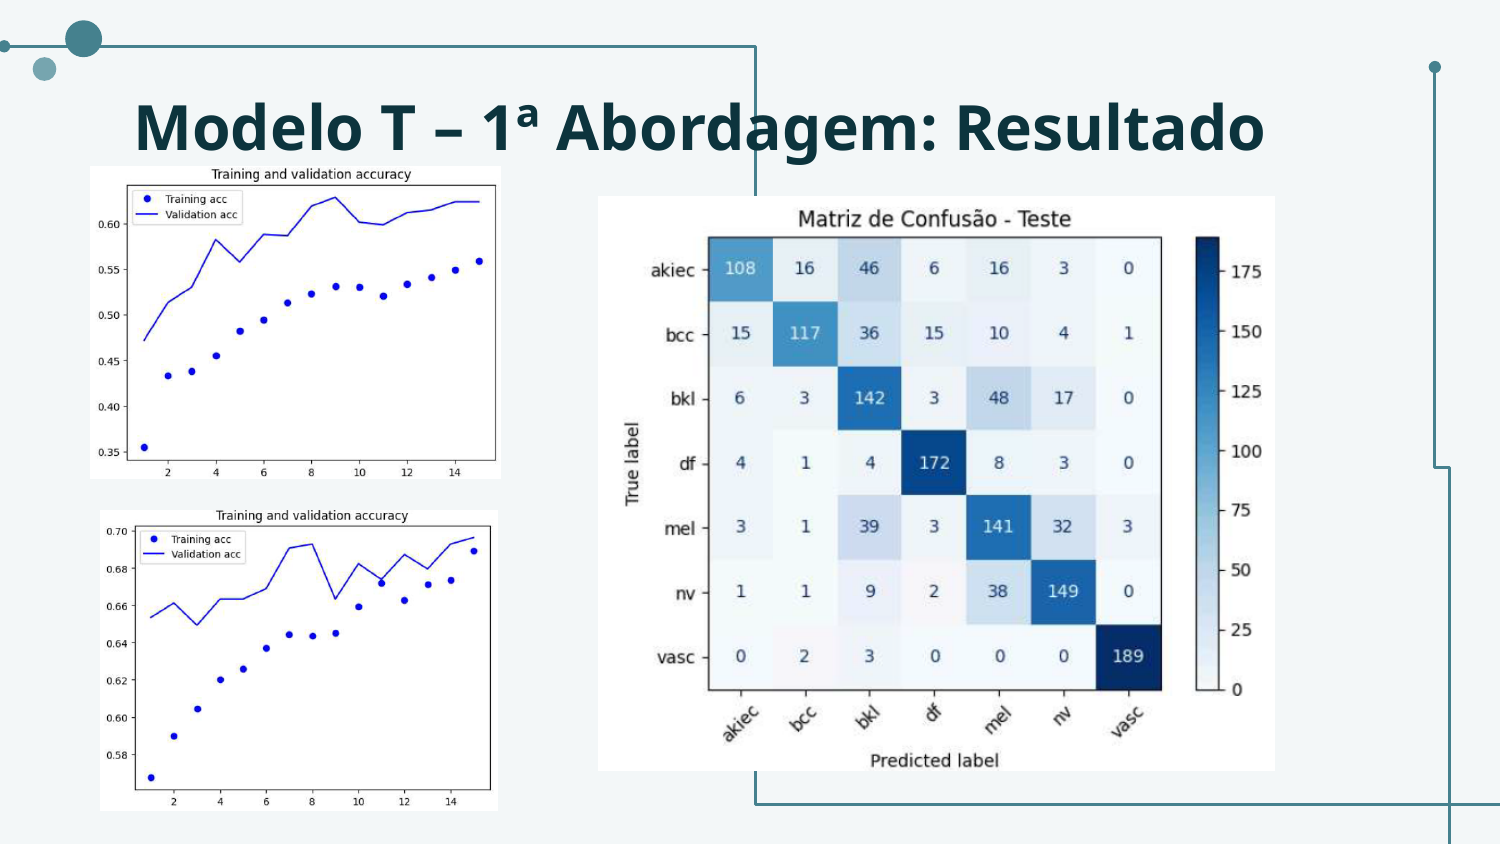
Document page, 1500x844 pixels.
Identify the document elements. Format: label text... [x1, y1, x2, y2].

picture [598, 196, 1275, 771]
picture [89, 166, 501, 479]
picture [100, 509, 498, 811]
title Modelo T – 1ª Abordagem: Resultado [118, 72, 1411, 167]
